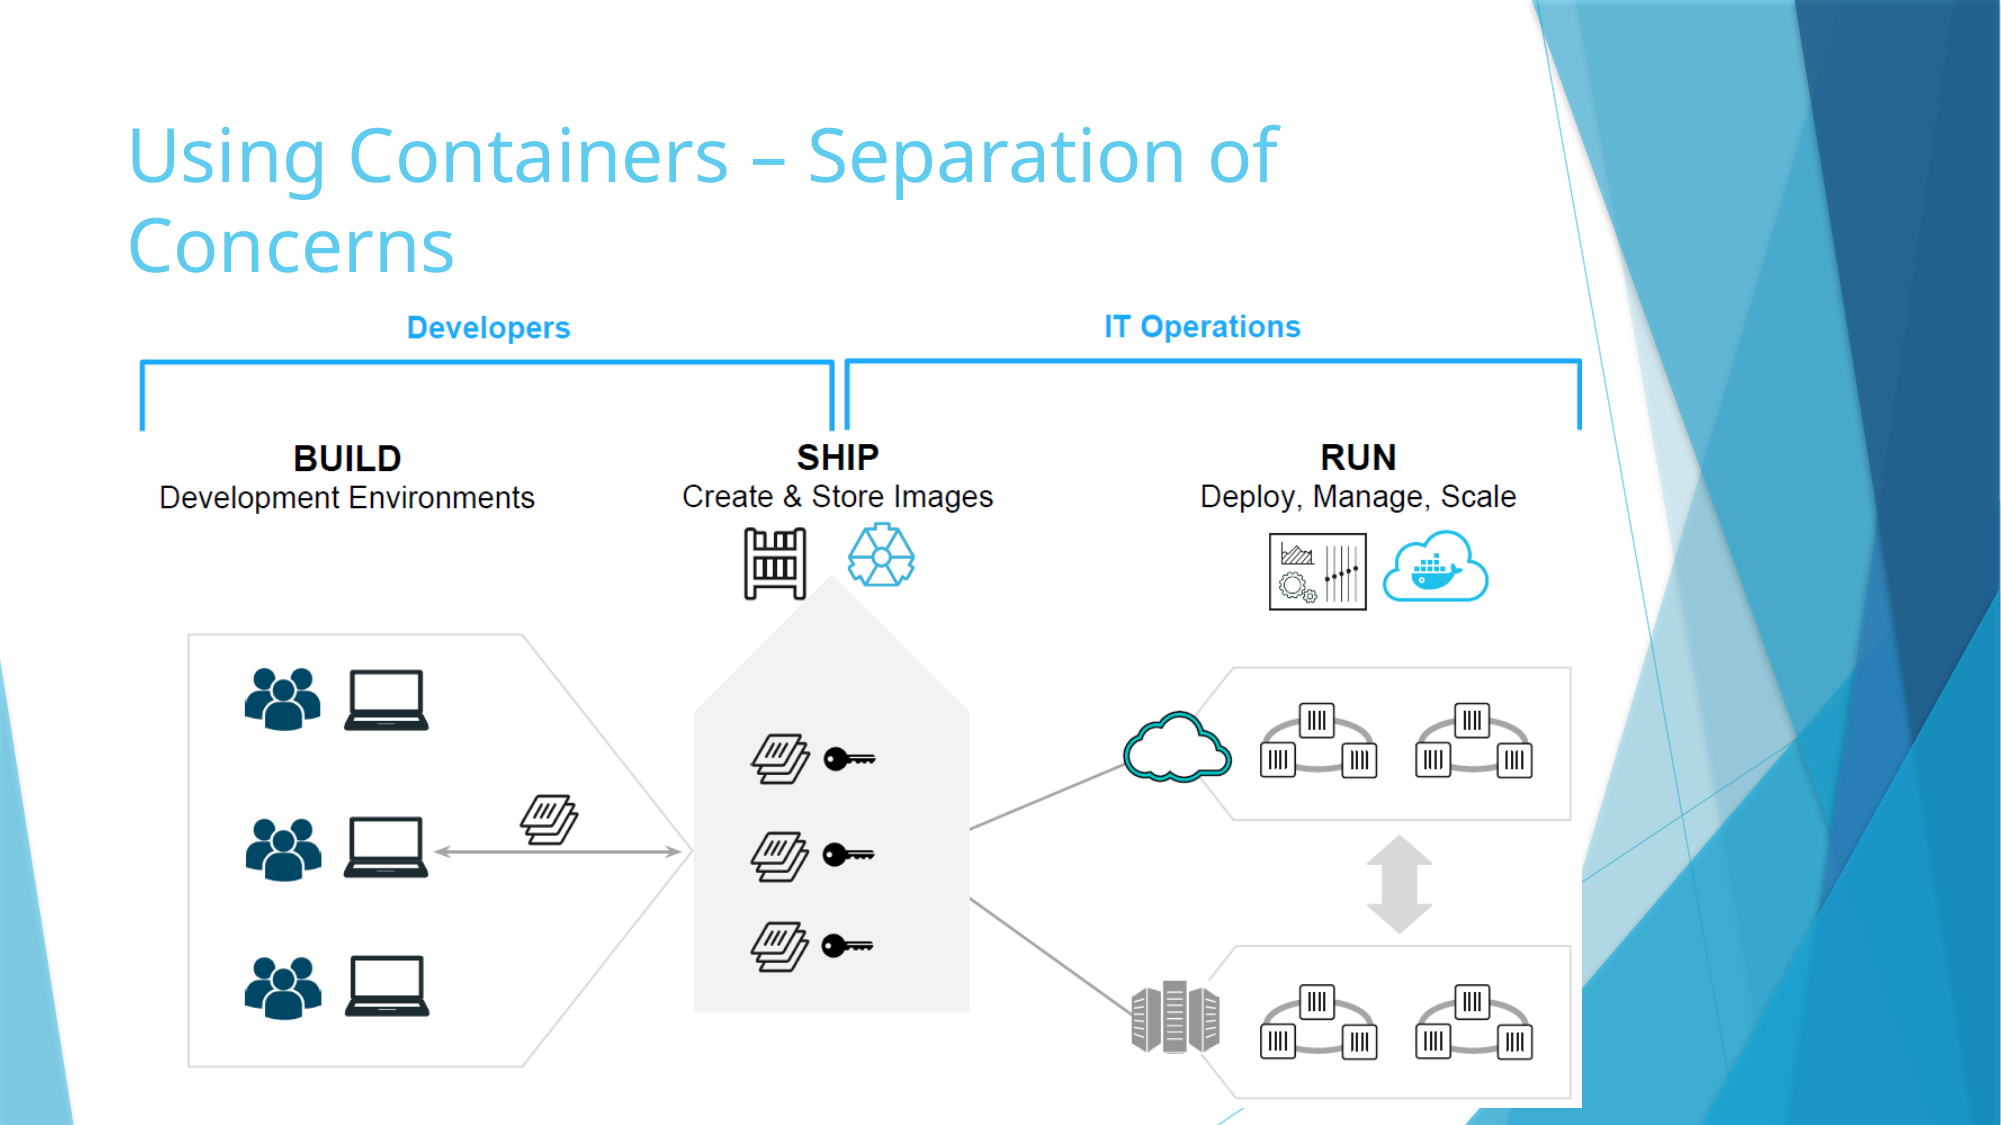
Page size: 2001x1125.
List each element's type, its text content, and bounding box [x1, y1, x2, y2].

picture [110, 298, 1582, 1109]
title Using Containers – Separation of Concerns [111, 99, 1522, 298]
